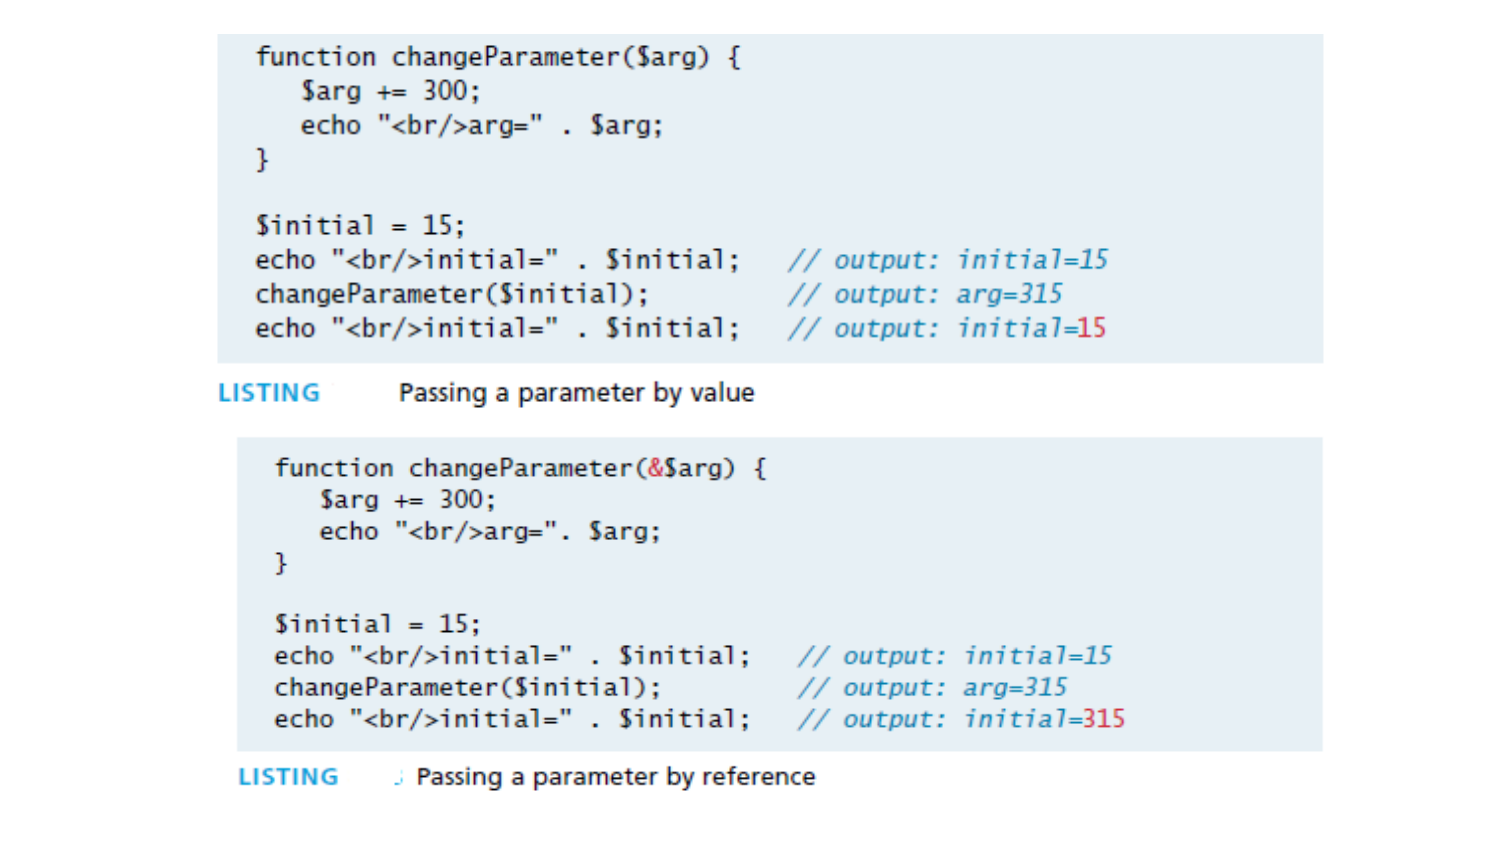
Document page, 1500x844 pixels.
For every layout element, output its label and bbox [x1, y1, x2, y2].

picture [212, 34, 1401, 802]
